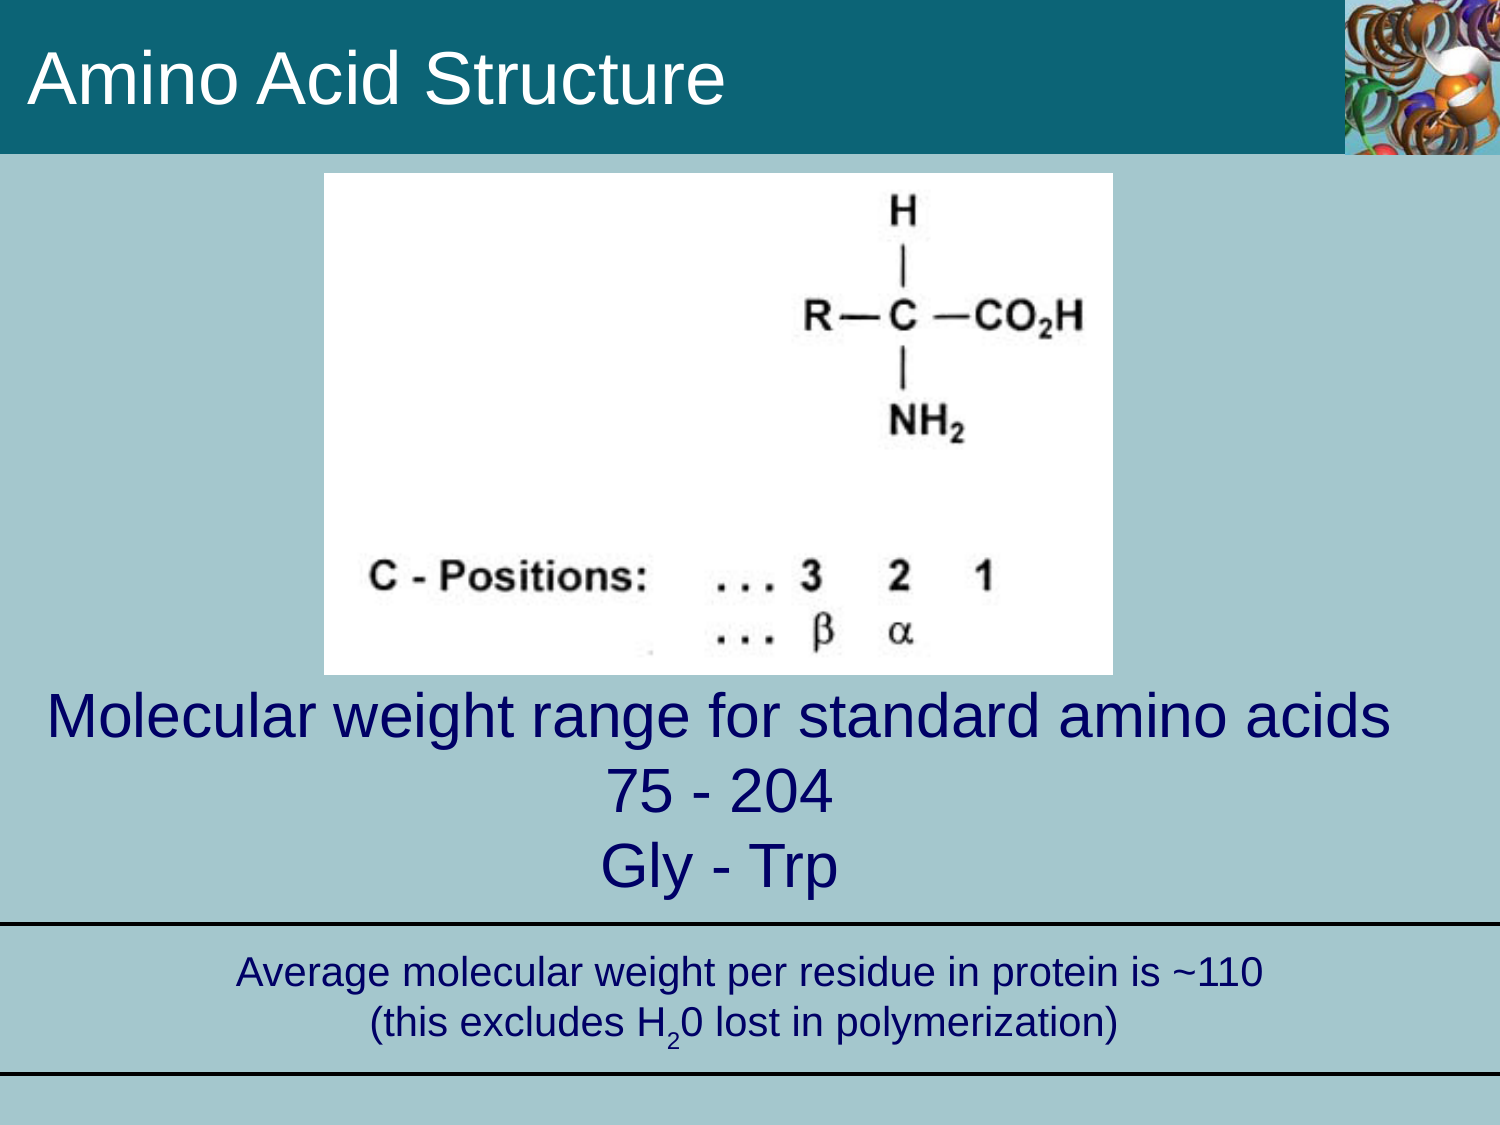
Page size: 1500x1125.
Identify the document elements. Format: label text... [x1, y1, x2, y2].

picture [1345, 0, 1500, 155]
picture [324, 172, 1113, 676]
text_box Average molecular weight per residue in protein is ~110 (this excludes H20 lost in polymerization) [0, 937, 1500, 1125]
text_box Amino Acid Structure [12, 0, 1313, 150]
text_box Molecular weight range for standard amino acids 75 - 204 Gly - Trp [0, 637, 1470, 937]
